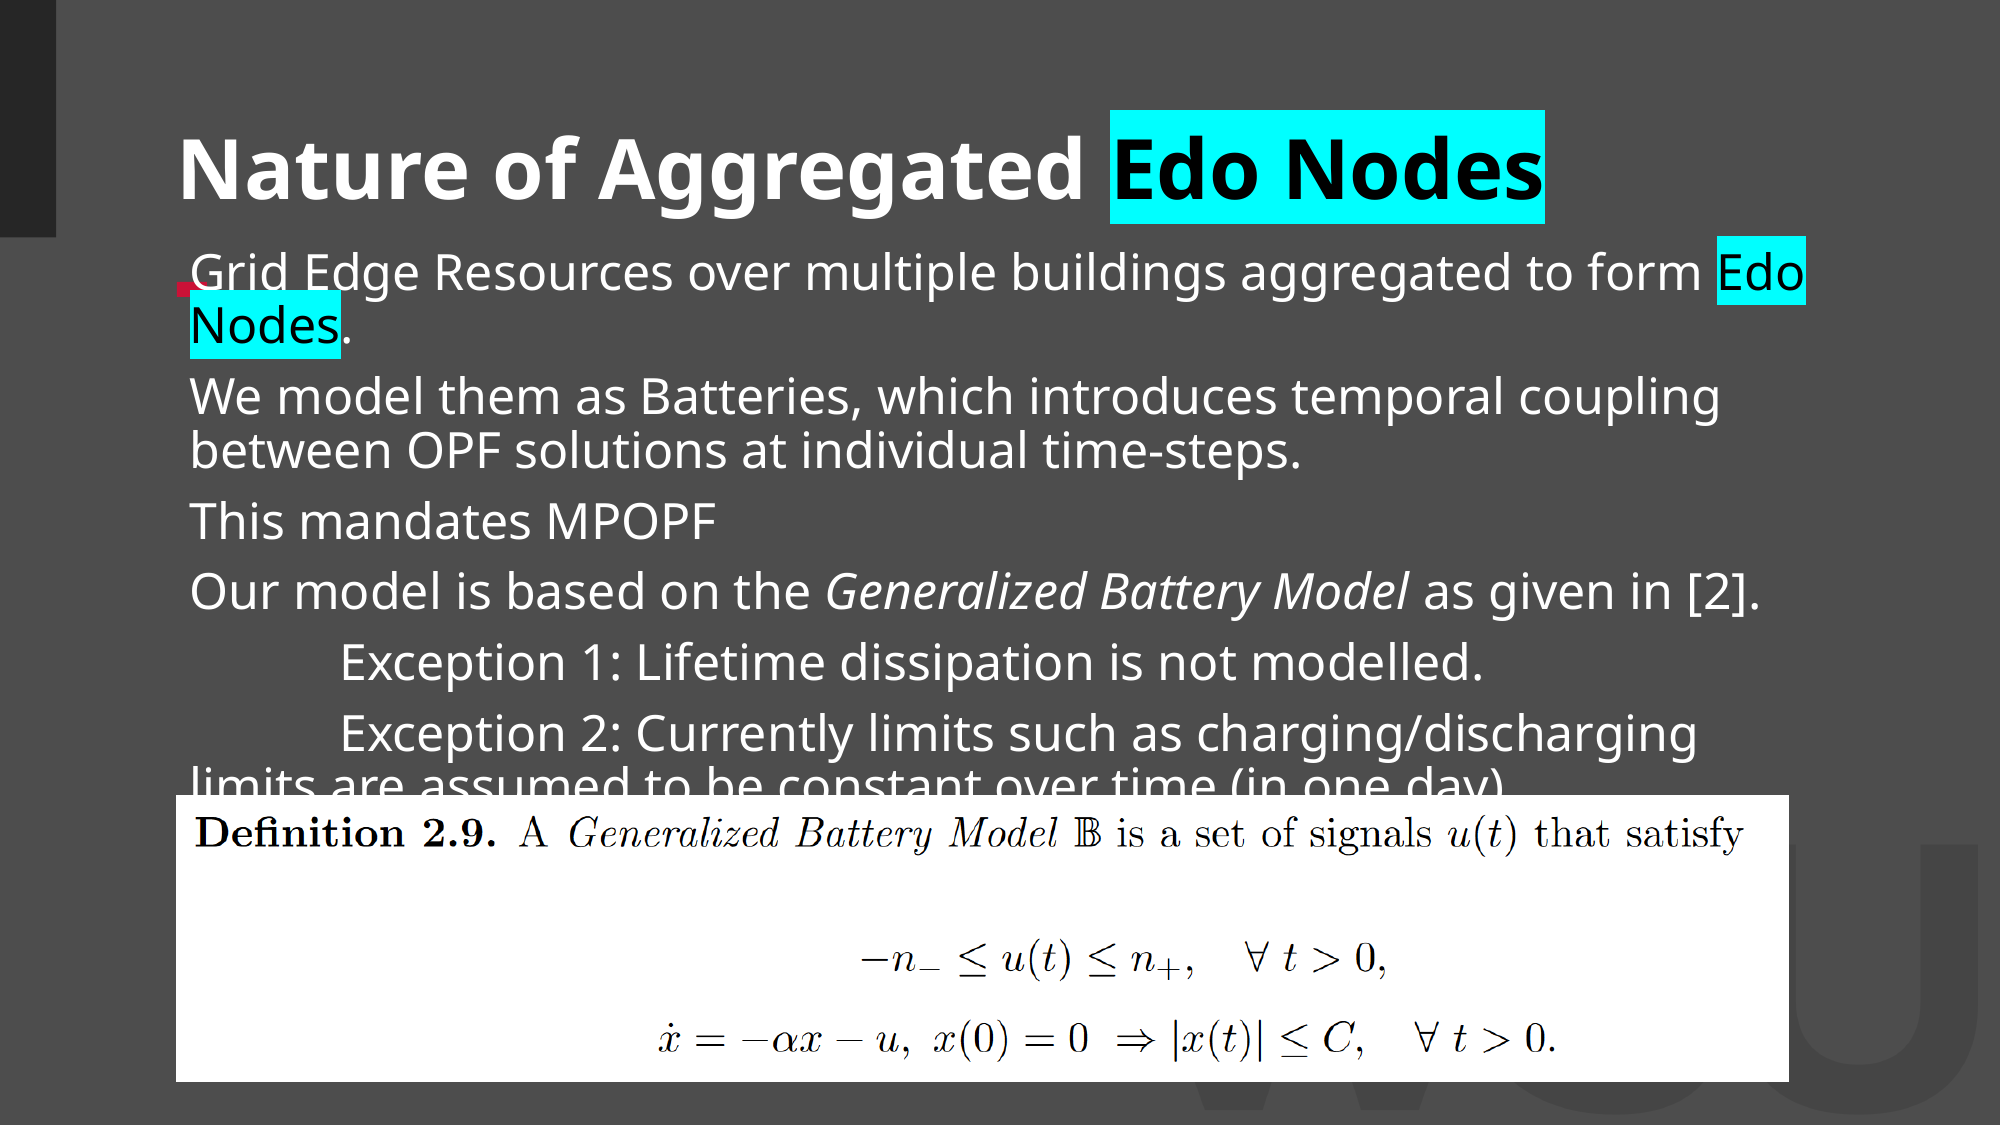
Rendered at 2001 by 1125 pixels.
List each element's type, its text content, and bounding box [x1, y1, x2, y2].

title Nature of Aggregated Edo Nodes [176, 8, 1828, 218]
list Grid Edge Resources over multiple buildings aggregated to form Edo Nodes. We model them as Batteries, which introduces temporal coupling between OPF solutions at individual time-steps. This mandates MPOPF Our model is based on the Generalized Battery Model as given in [2]. Exception 1: Lifetime dissipation is not modelled. Exception 2: Currently limits such as charging/discharging limits are assumed to be constant over time (in one day). [189, 246, 1841, 950]
picture [176, 795, 1979, 1115]
